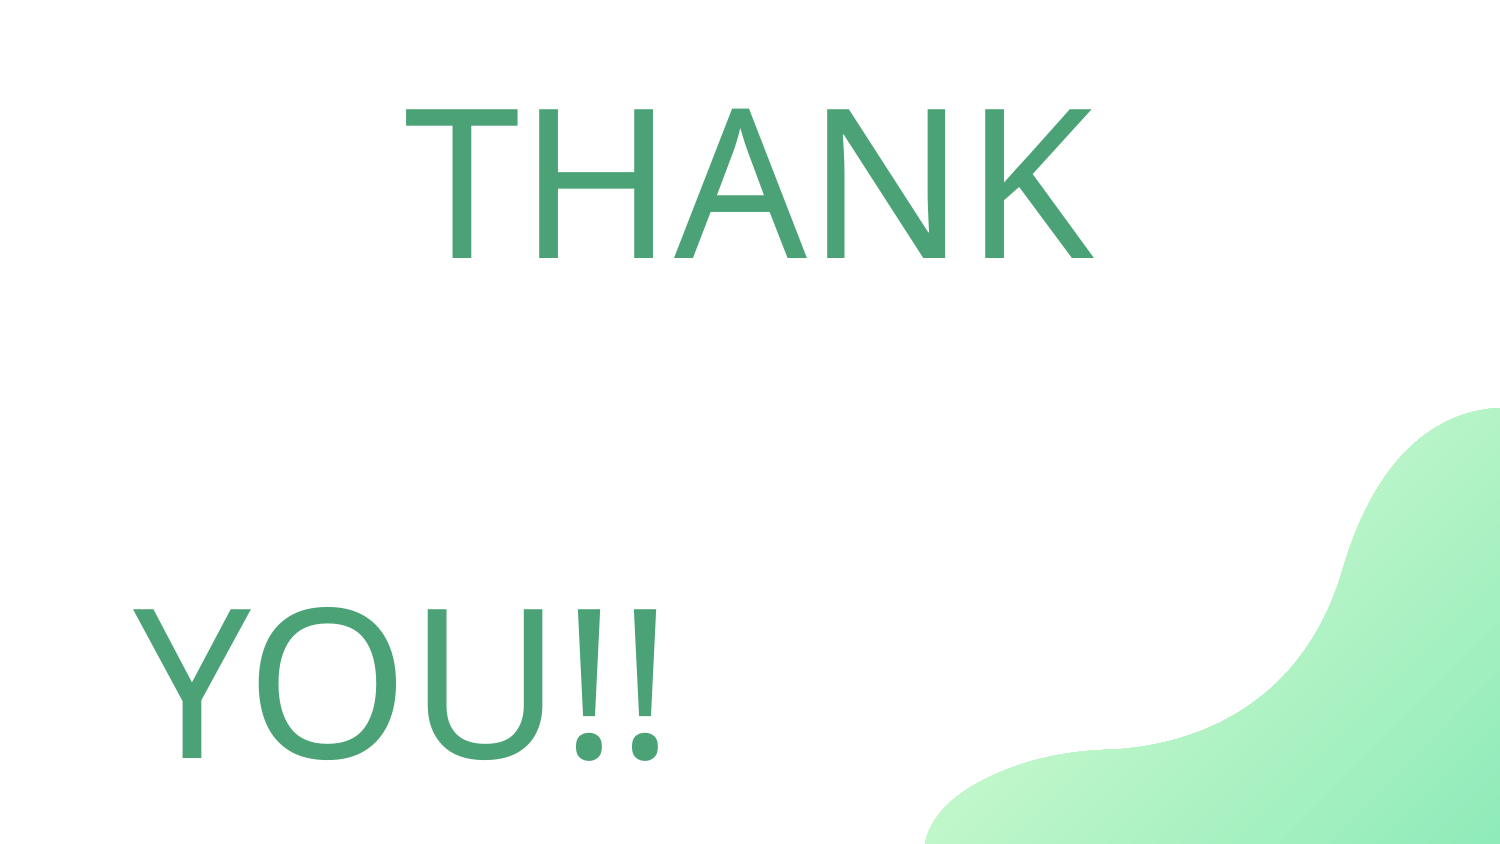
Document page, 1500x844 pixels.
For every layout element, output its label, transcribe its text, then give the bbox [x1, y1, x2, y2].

title THANK YOU!! [118, 88, 1382, 762]
